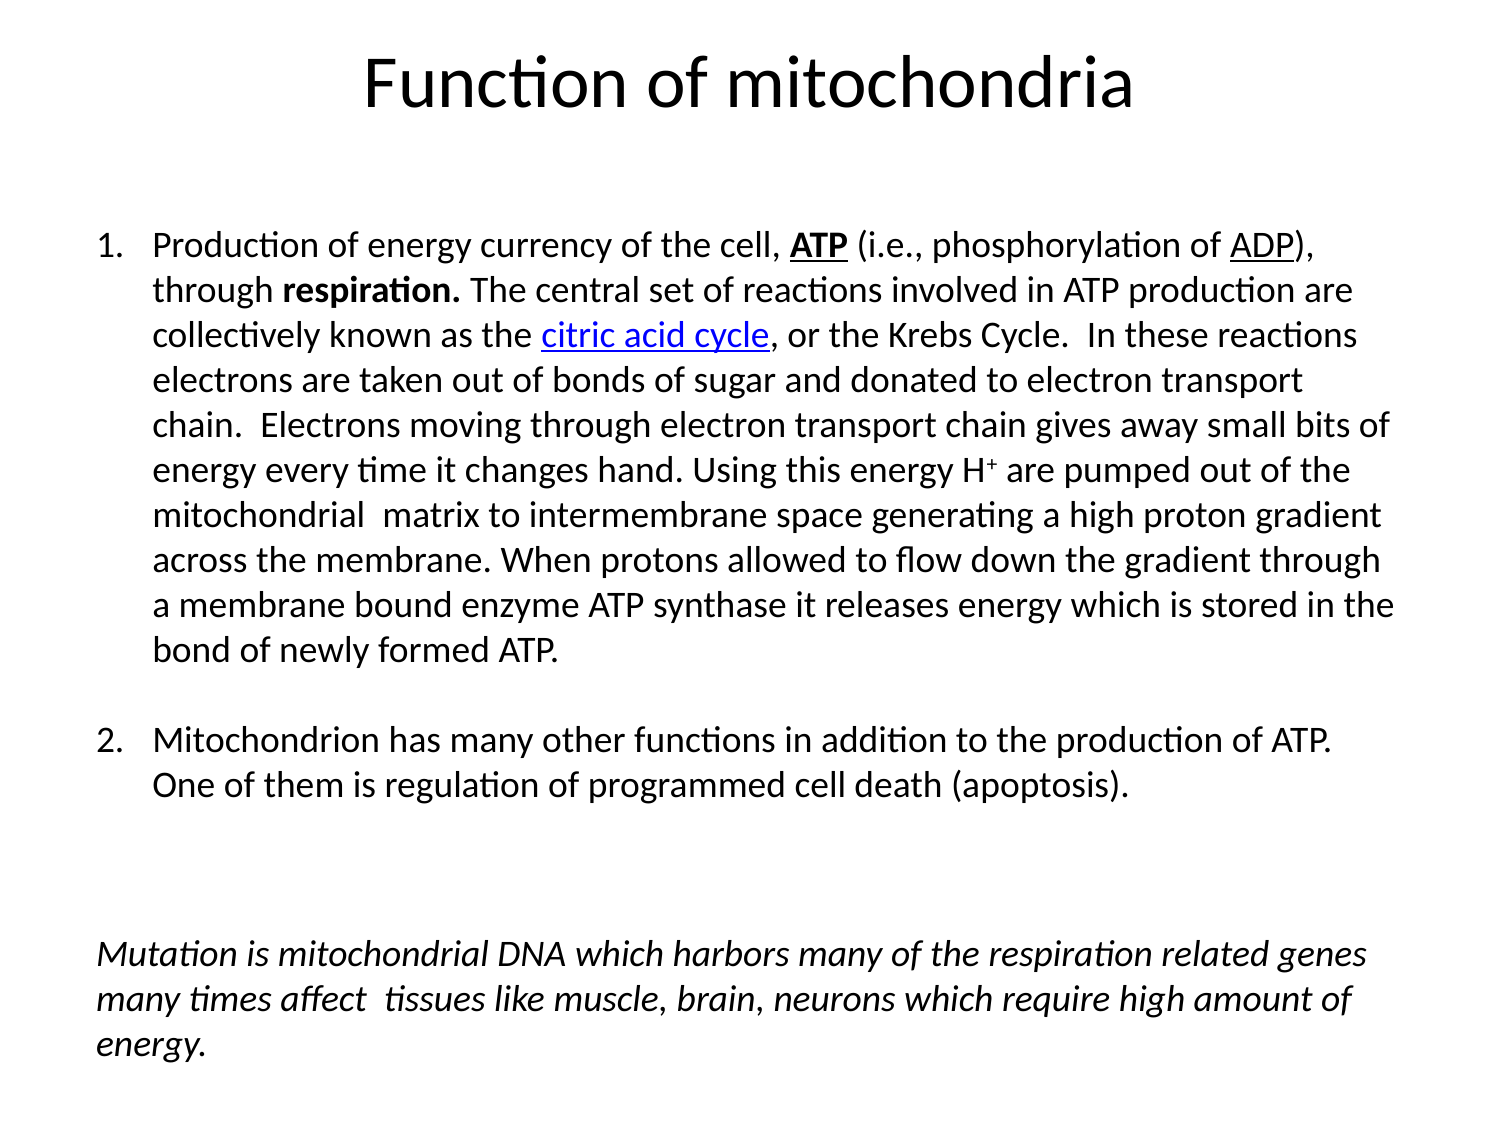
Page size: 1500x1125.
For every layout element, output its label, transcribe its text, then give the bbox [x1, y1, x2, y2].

text_box Production of energy currency of the cell, ATP (i.e., phosphorylation of ADP), through respiration. The central set of reactions involved in ATP production are collectively known as the citric acid cycle, or the Krebs Cycle. In these reactions electrons are taken out of bonds of sugar and donated to electron transport chain. Electrons moving through electron transport chain gives away small bits of energy every time it changes hand. Using this energy H+ are pumped out of the mitochondrial matrix to intermembrane space generating a high proton gradient across the membrane. When protons allowed to flow down the gradient through a membrane bound enzyme ATP synthase it releases energy which is stored in the bond of newly formed ATP. Mitochondrion has many other functions in addition to the production of ATP. One of them is regulation of programmed cell death (apoptosis). [81, 212, 1419, 813]
text_box Mutation is mitochondrial DNA which harbors many of the respiration related genes many times affect tissues like muscle, brain, neurons which require high amount of energy. [81, 922, 1469, 1072]
text_box Function of mitochondria [0, 24, 1500, 130]
